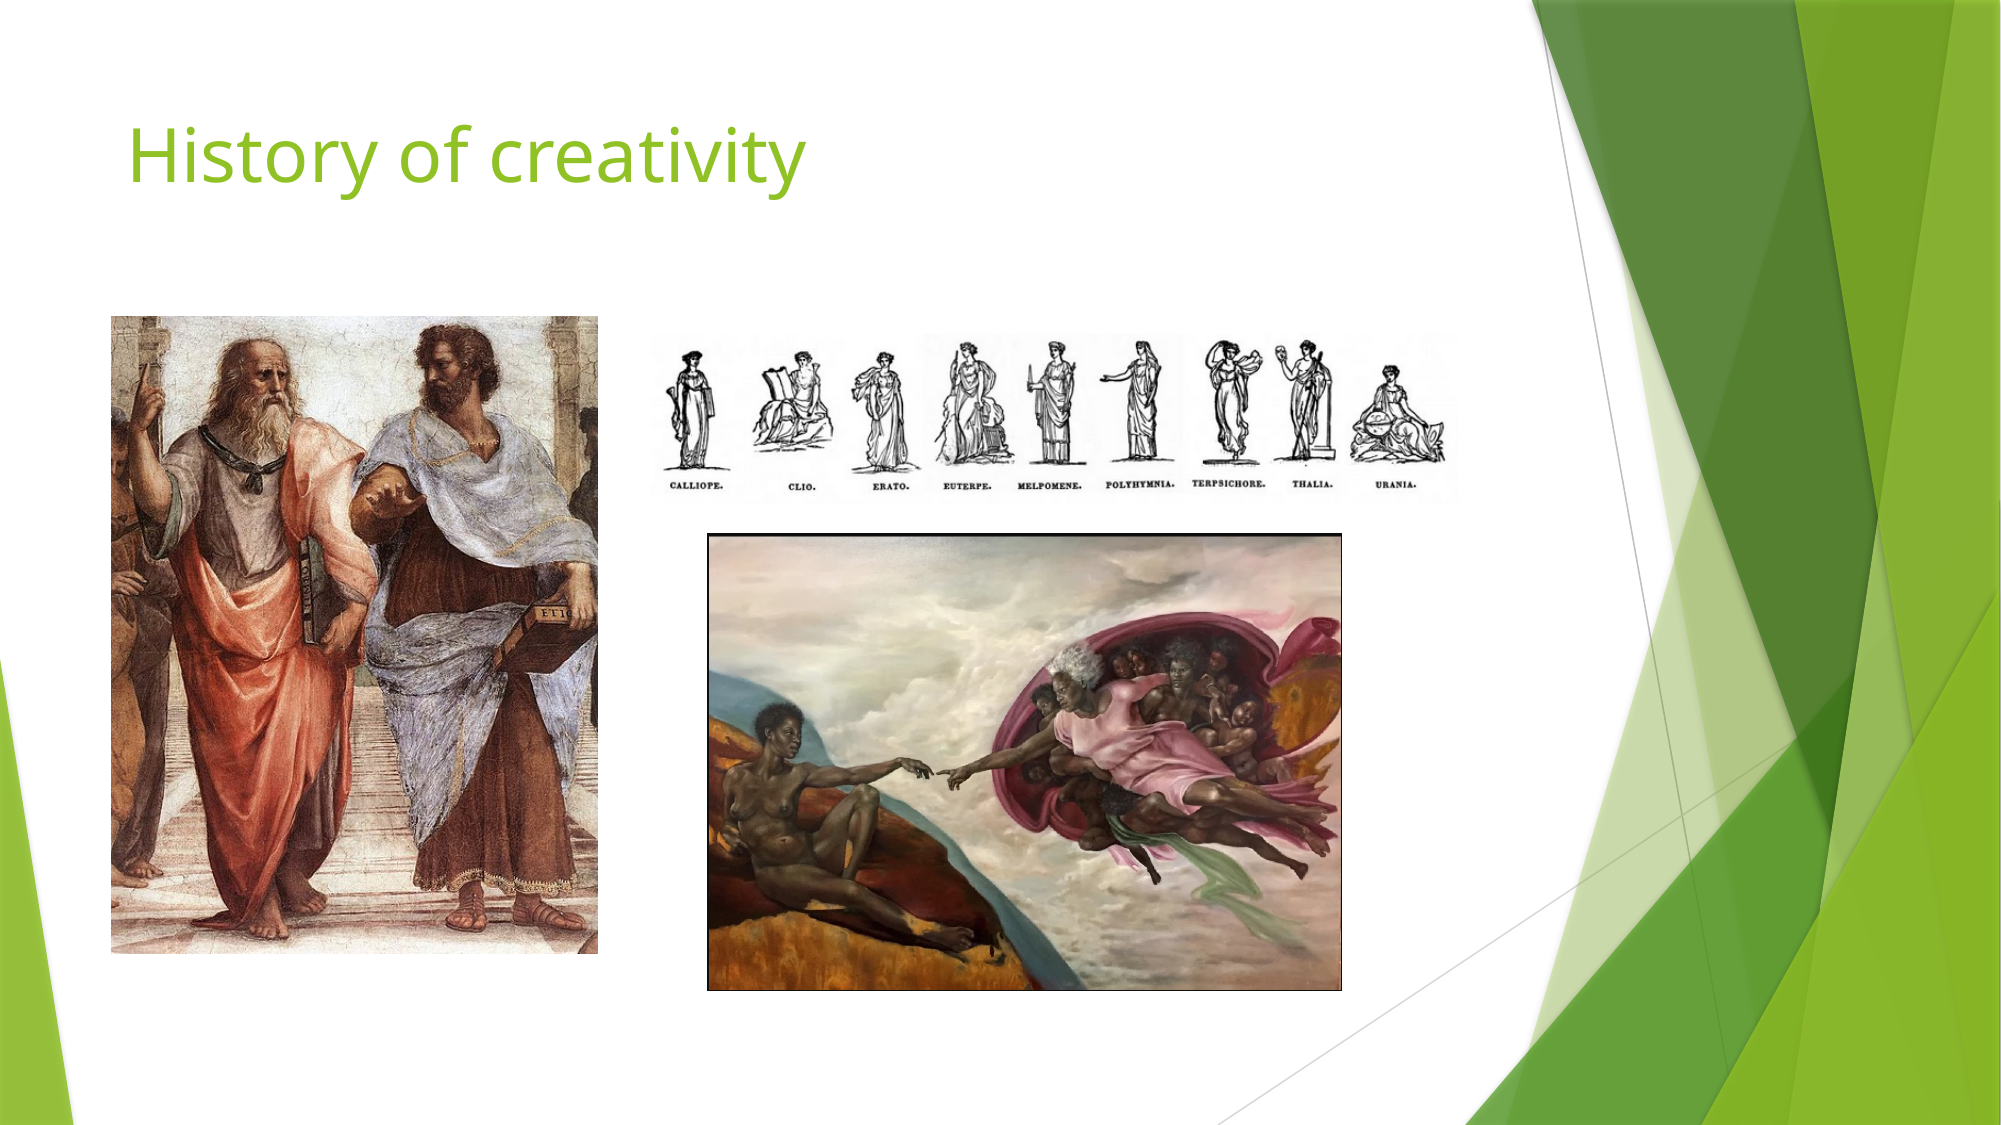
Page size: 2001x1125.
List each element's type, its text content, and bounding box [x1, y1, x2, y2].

picture [706, 532, 1342, 992]
picture [645, 316, 1459, 510]
title History of creativity [111, 99, 1522, 317]
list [110, 316, 599, 954]
